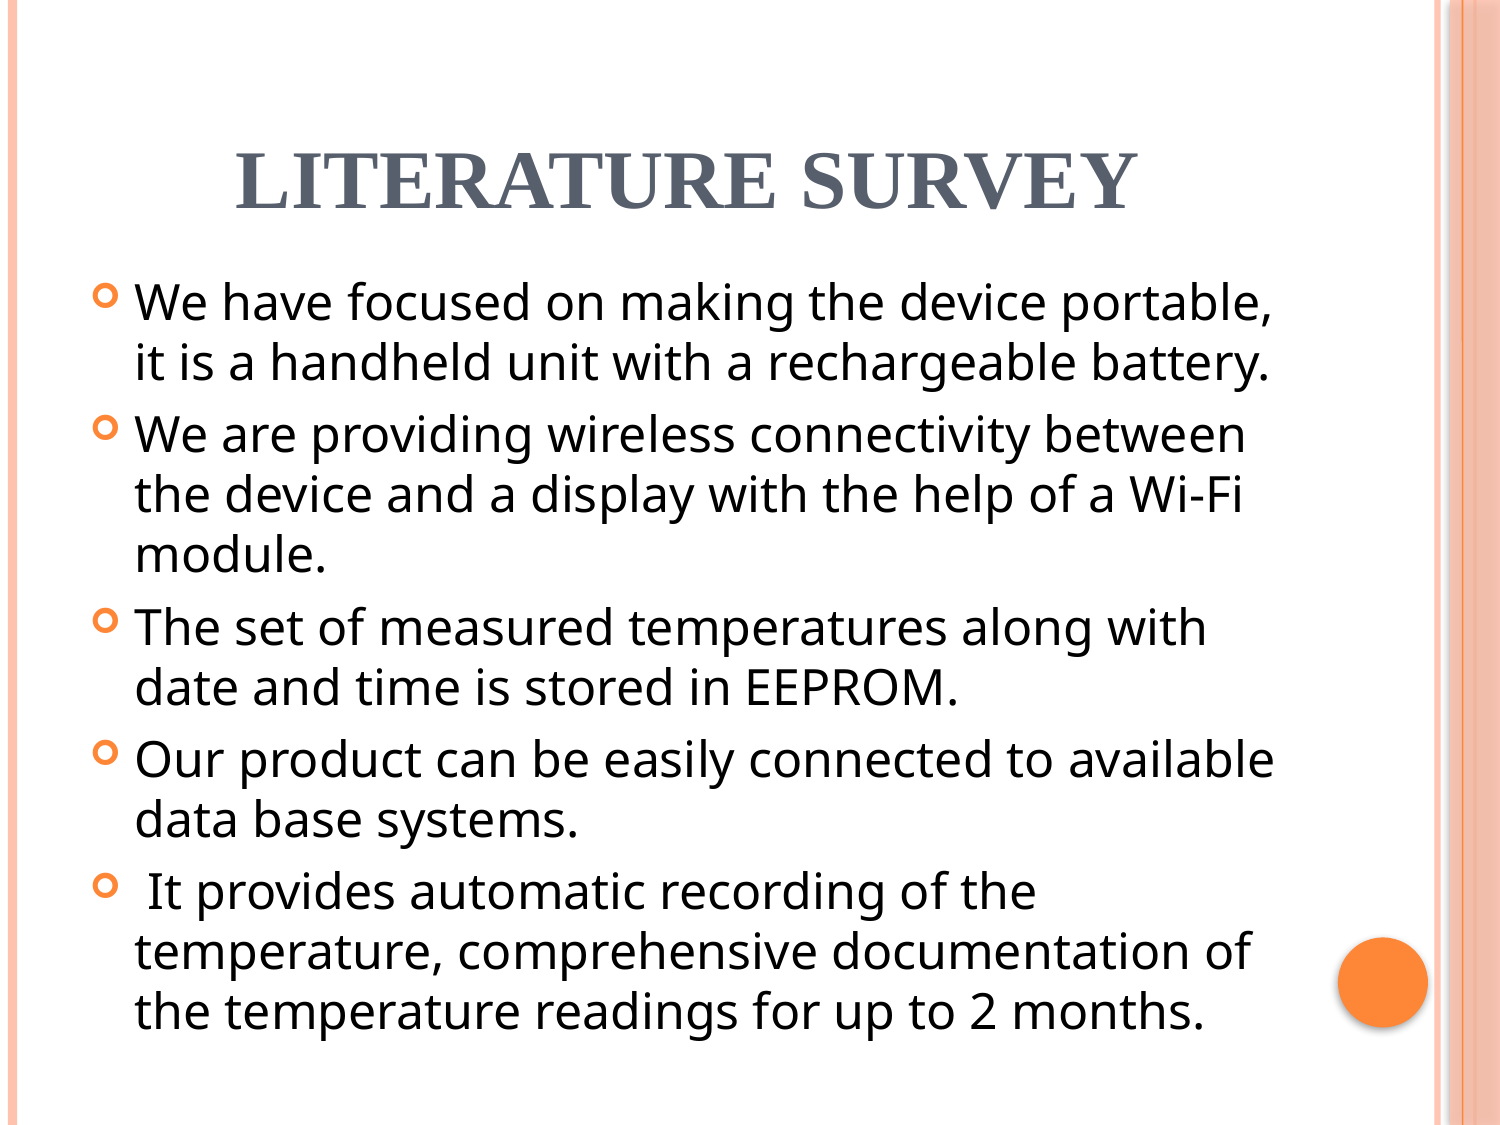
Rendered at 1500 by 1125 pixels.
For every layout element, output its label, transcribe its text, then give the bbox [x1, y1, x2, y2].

title LITERATURE SURVEY [75, 45, 1300, 233]
list We have focused on making the device portable, it is a handheld unit with a rechargeable battery. We are providing wireless connectivity between the device and a display with the help of a Wi-Fi module. The set of measured temperatures along with date and time is stored in EEPROM. Our product can be easily connected to available data base systems. It provides automatic recording of the temperature, comprehensive documentation of the temperature readings for up to 2 months. [75, 262, 1300, 1062]
